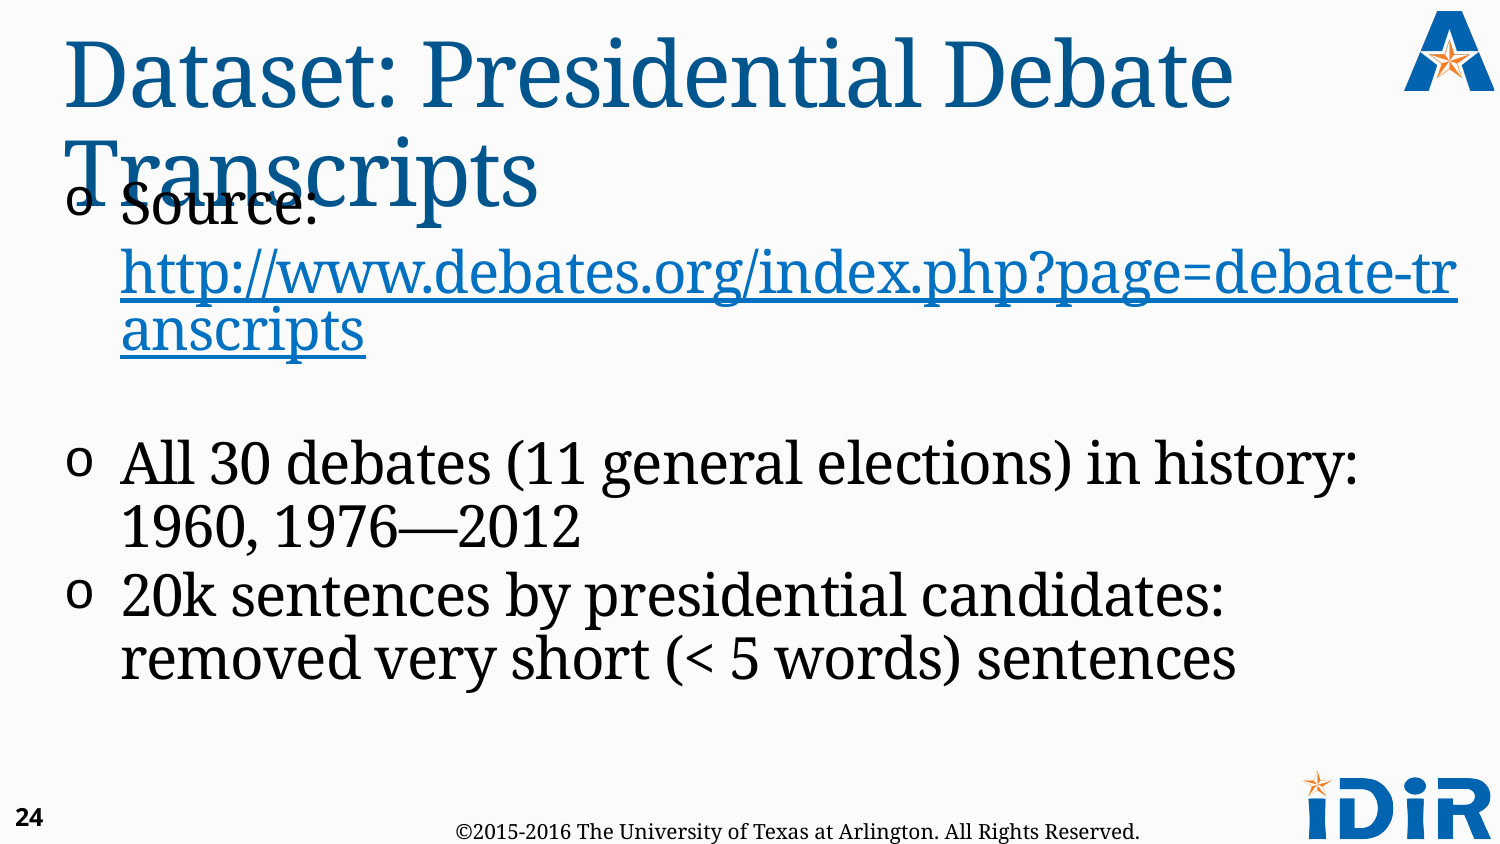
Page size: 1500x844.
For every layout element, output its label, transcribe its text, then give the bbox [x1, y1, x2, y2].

picture [1301, 769, 1495, 844]
list Source: http://www.debates.org/index.php?page=debate-transcripts All 30 debates (11 general elections) in history: 1960, 1976—2012 20k sentences by presidential candidates: removed very short (< 5 words) sentences [63, 173, 1471, 569]
picture [1404, 11, 1495, 91]
slide_number 24 [0, 796, 350, 842]
title Dataset: Presidential Debate Transcripts [63, 28, 1436, 130]
